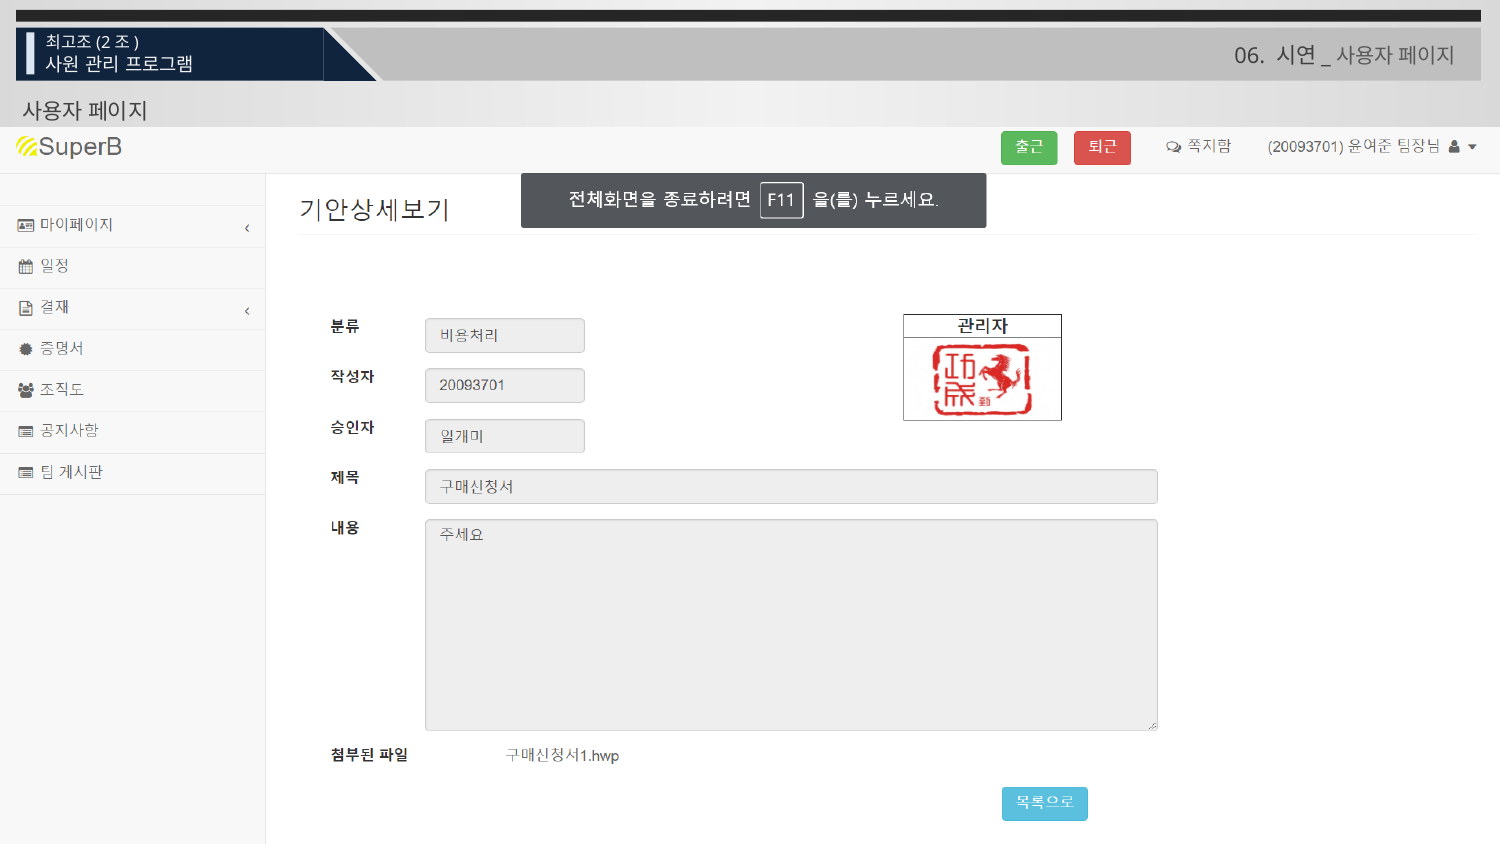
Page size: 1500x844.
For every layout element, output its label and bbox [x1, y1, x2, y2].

picture [0, 127, 1500, 844]
text_box [7, 8, 1483, 127]
